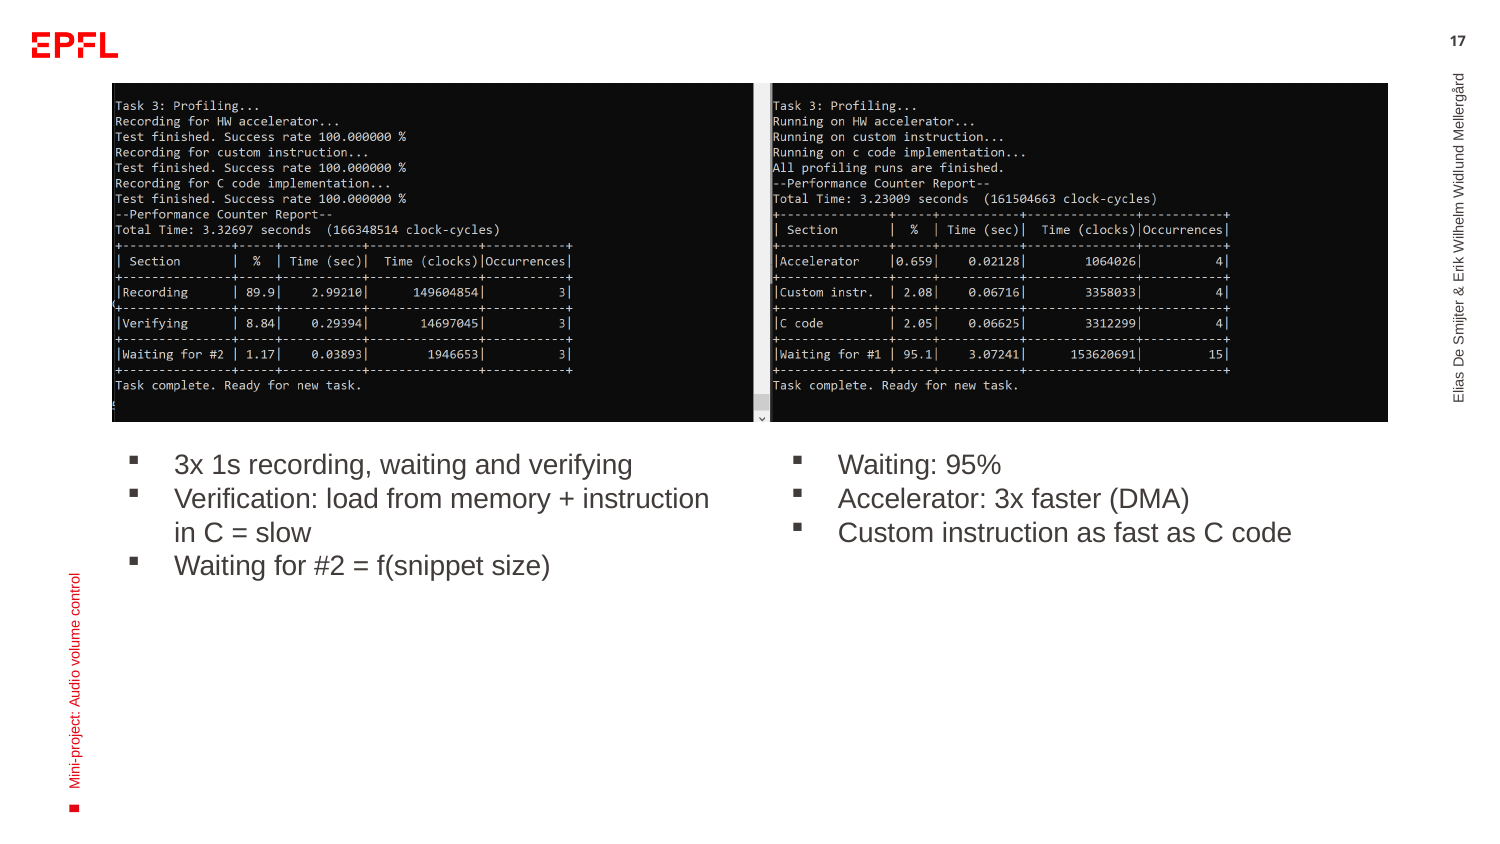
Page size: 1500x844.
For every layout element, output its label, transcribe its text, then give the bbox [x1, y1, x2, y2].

slide_number 17 [1415, 32, 1500, 59]
text_box 3x 1s recording, waiting and verifying Verification: load from memory + instruction in C = slow Waiting for #2 = f(snippet size) [112, 439, 750, 589]
slide_number Mini-project: Audio volume control [0, 256, 149, 805]
footer Elias De Smijter & Erik Wilhelm Widlund Mellergård [1415, 59, 1500, 641]
picture [21, 21, 129, 69]
picture [112, 83, 1388, 422]
text_box Waiting: 95% Accelerator: 3x faster (DMA) Custom instruction as fast as C code [776, 439, 1388, 556]
